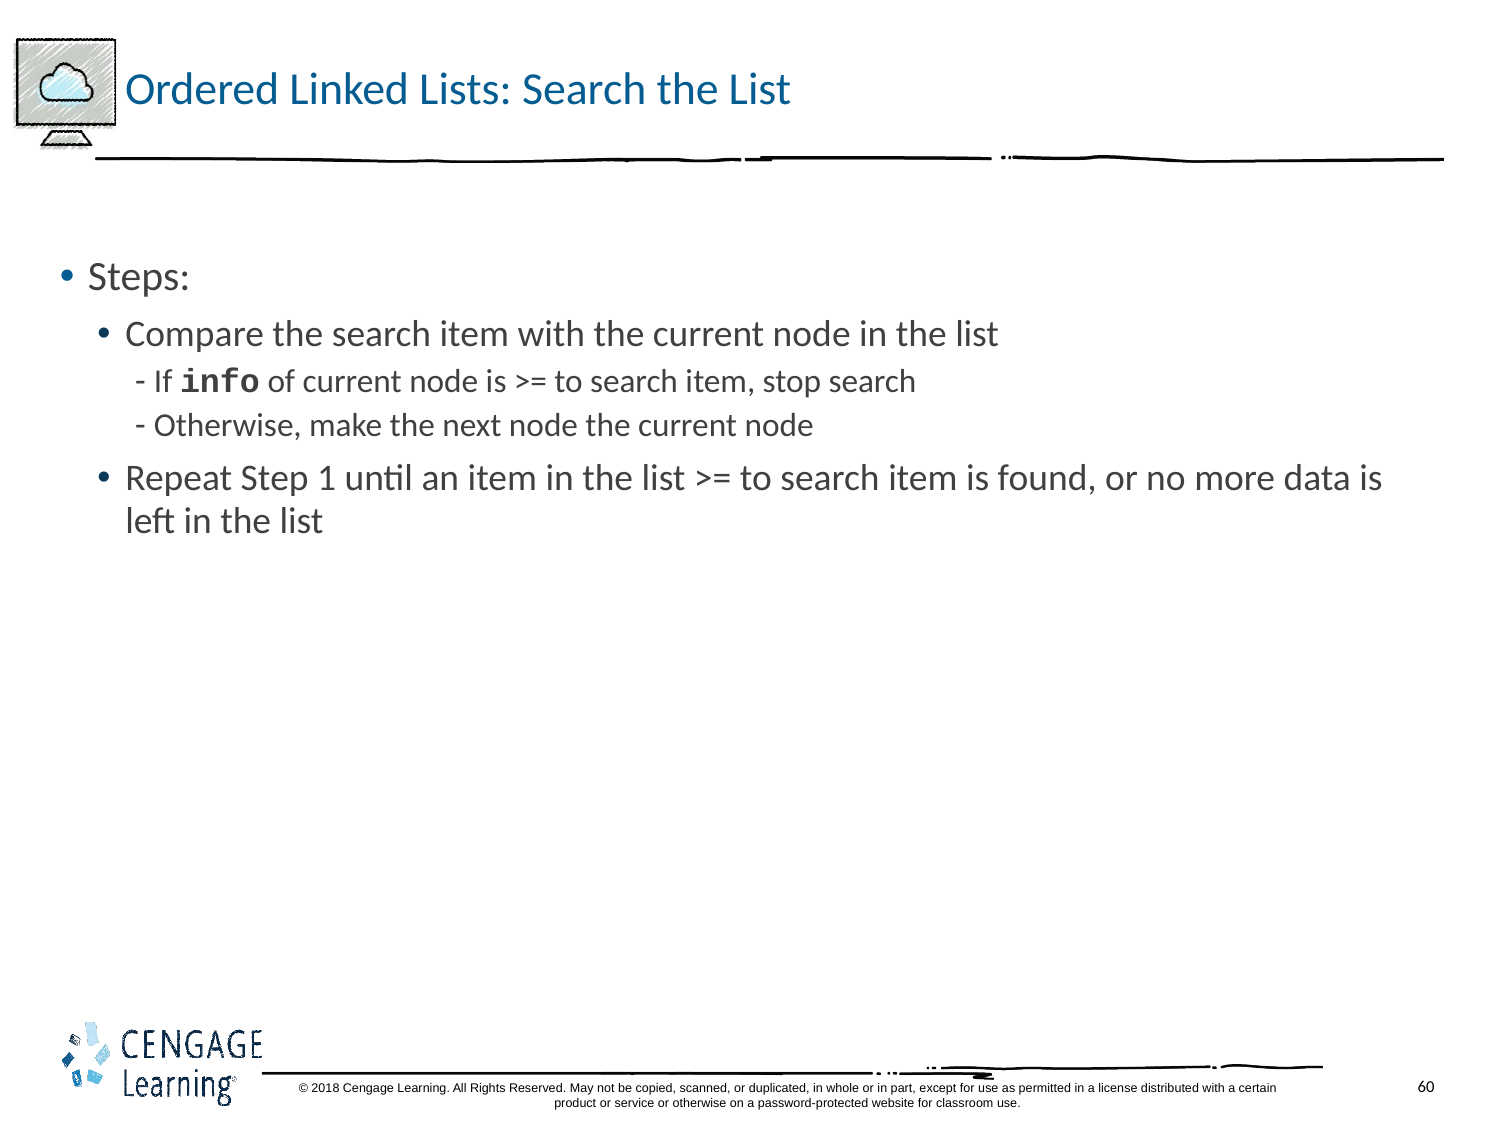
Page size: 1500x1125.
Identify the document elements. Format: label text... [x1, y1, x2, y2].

picture [62, 1022, 1323, 1106]
list Steps: Compare the search item with the current node in the list If info of current node is >= to search item, stop search Otherwise, make the next node the current node Repeat Step 1 until an item in the list >= to search item is found, or no more data is left in the list [59, 252, 1441, 563]
title Ordered Linked Lists: Search the List [125, 66, 1442, 116]
picture [95, 155, 1444, 163]
picture [12, 36, 117, 151]
